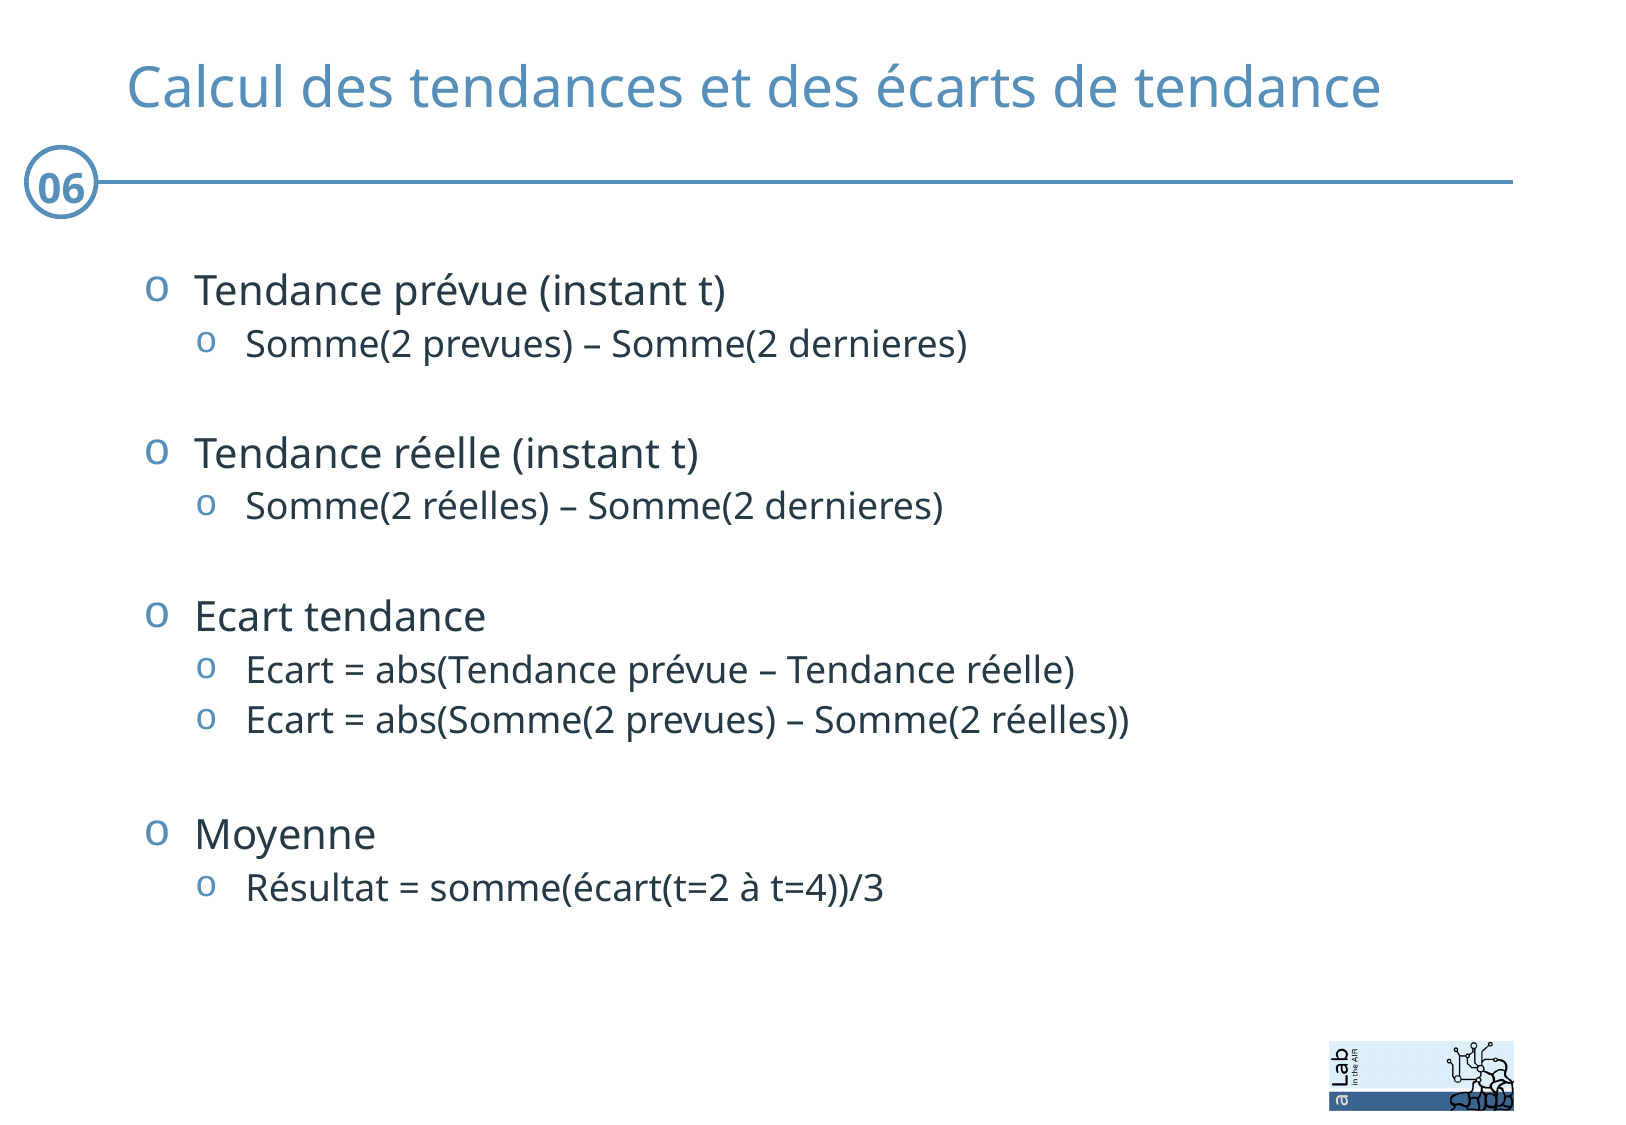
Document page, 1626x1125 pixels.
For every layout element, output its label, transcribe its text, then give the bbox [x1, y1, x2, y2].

picture [1328, 1041, 1514, 1111]
title Calcul des tendances et des écarts de tendance [111, 29, 1514, 149]
text_box 06 [22, 154, 101, 219]
text_box Tendance prévue (instant t) Somme(2 prevues) – Somme(2 dernieres) Tendance réelle (instant t) Somme(2 réelles) – Somme(2 dernieres) Ecart tendance Ecart = abs(Tendance prévue – Tendance réelle) Ecart = abs(Somme(2 prevues) – Somme(2 réelles)) Moyenne Résultat = somme(écart(t=2 à t=4))/3 [128, 261, 1458, 1023]
